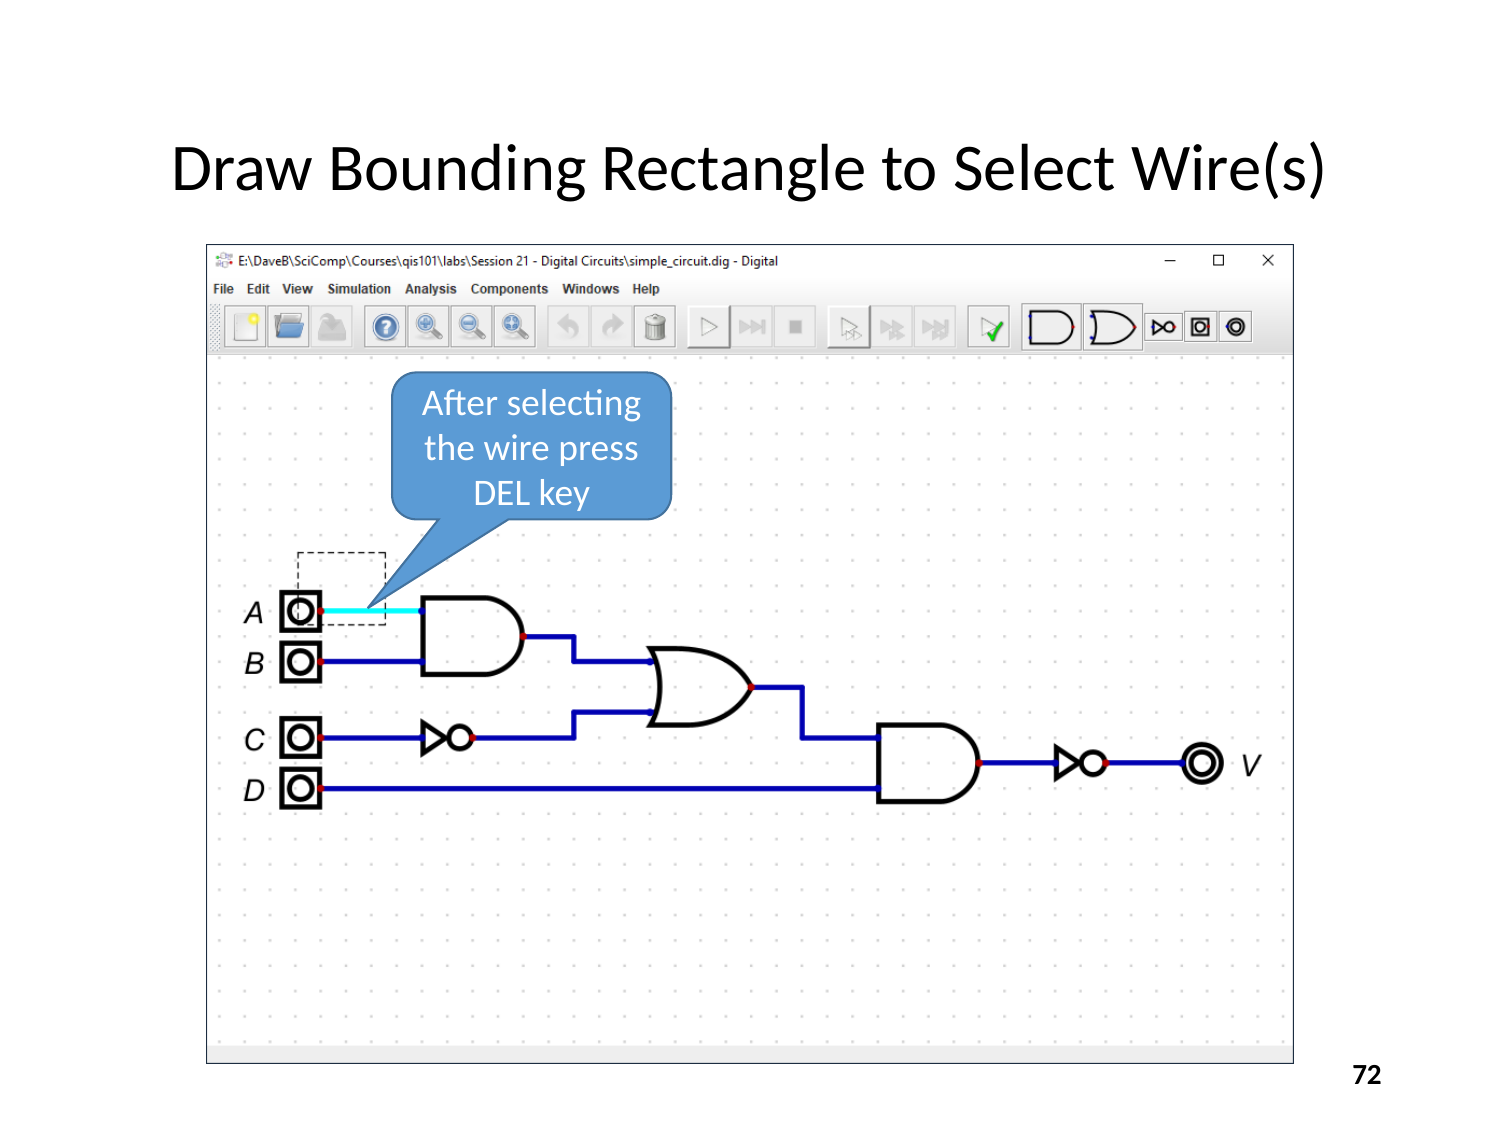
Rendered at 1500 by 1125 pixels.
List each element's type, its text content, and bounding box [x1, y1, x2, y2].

title Draw Bounding Rectangle to Select Wire(s) [103, 59, 1397, 278]
picture [206, 244, 1294, 1064]
slide_number 72 [1059, 1042, 1397, 1103]
